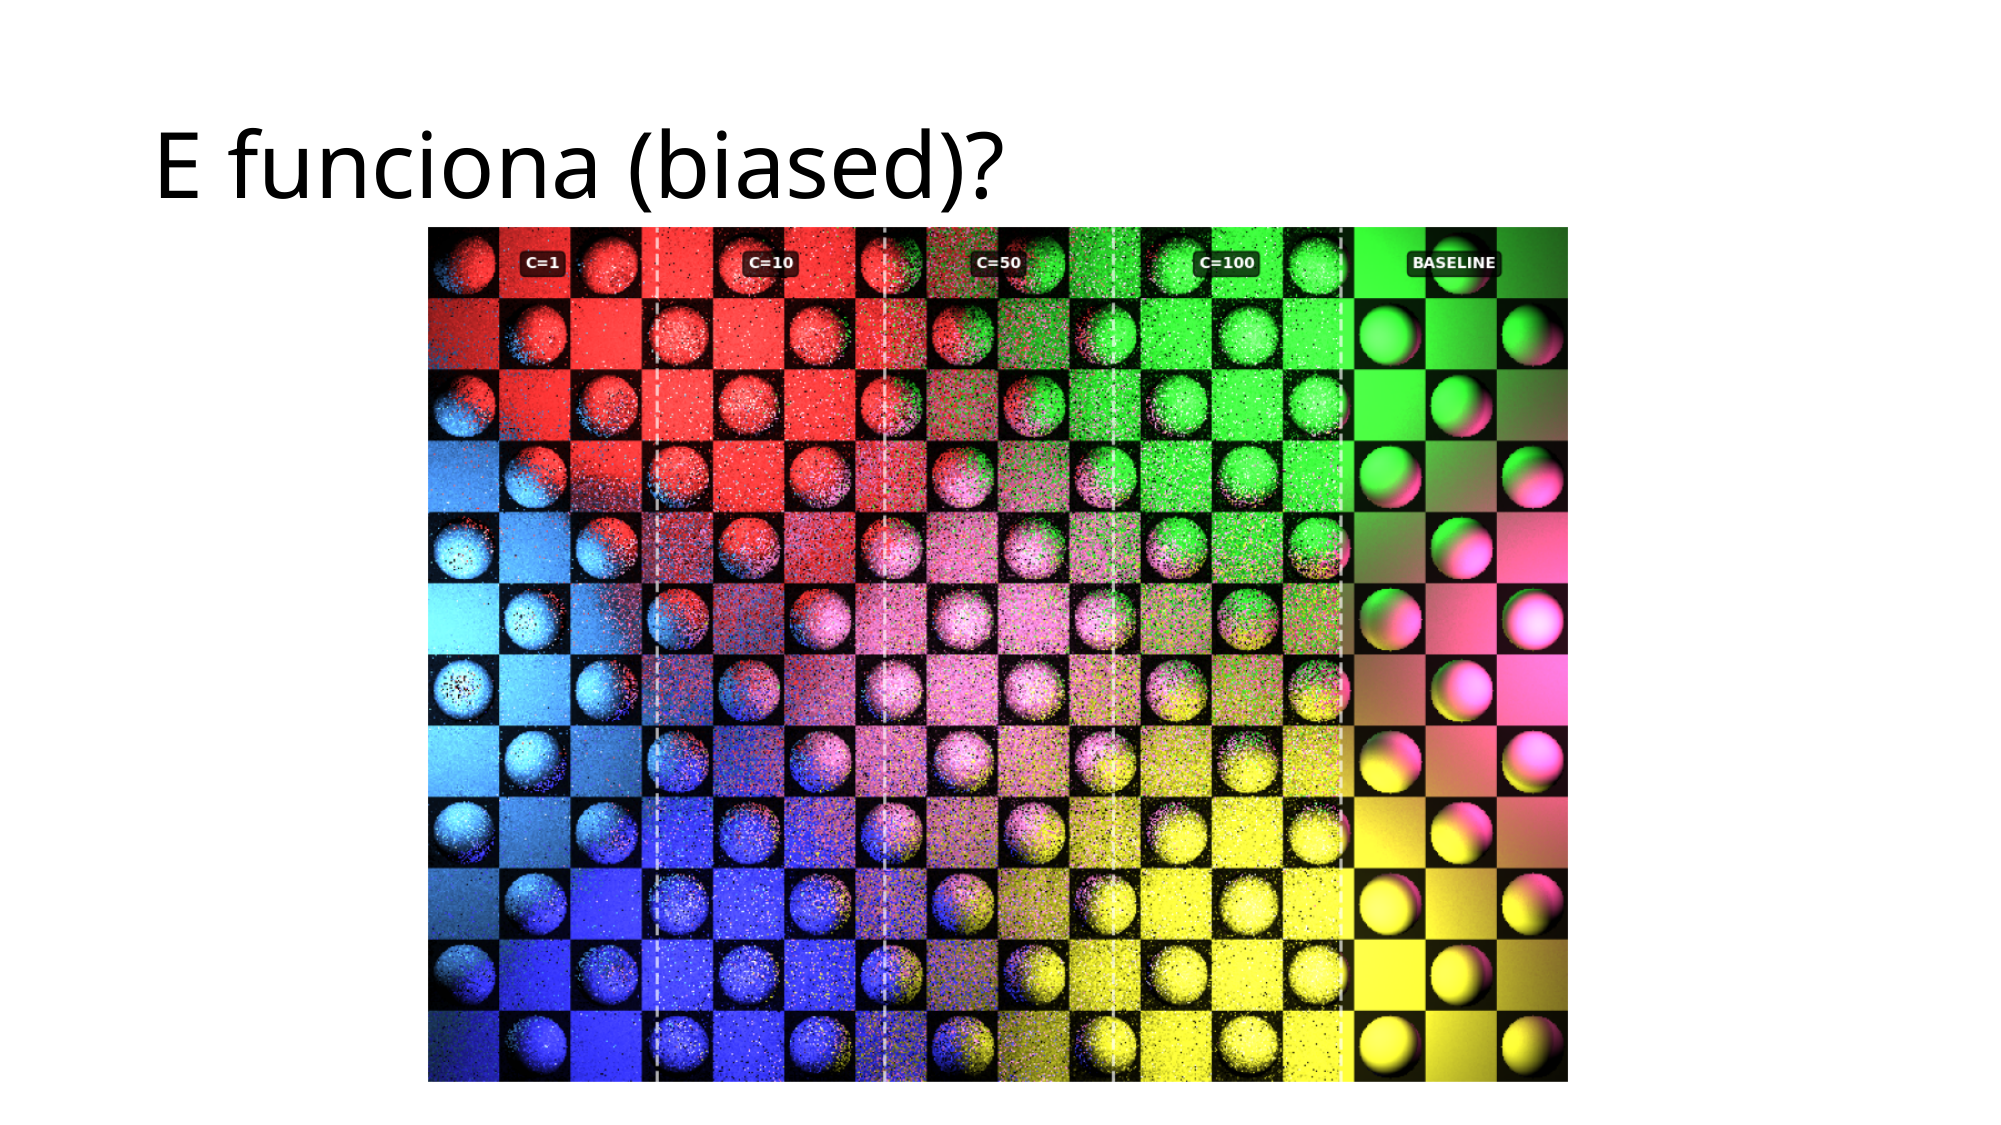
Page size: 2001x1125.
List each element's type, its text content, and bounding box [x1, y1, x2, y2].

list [416, 215, 1578, 1094]
title E funciona (biased)? [137, 59, 1863, 278]
